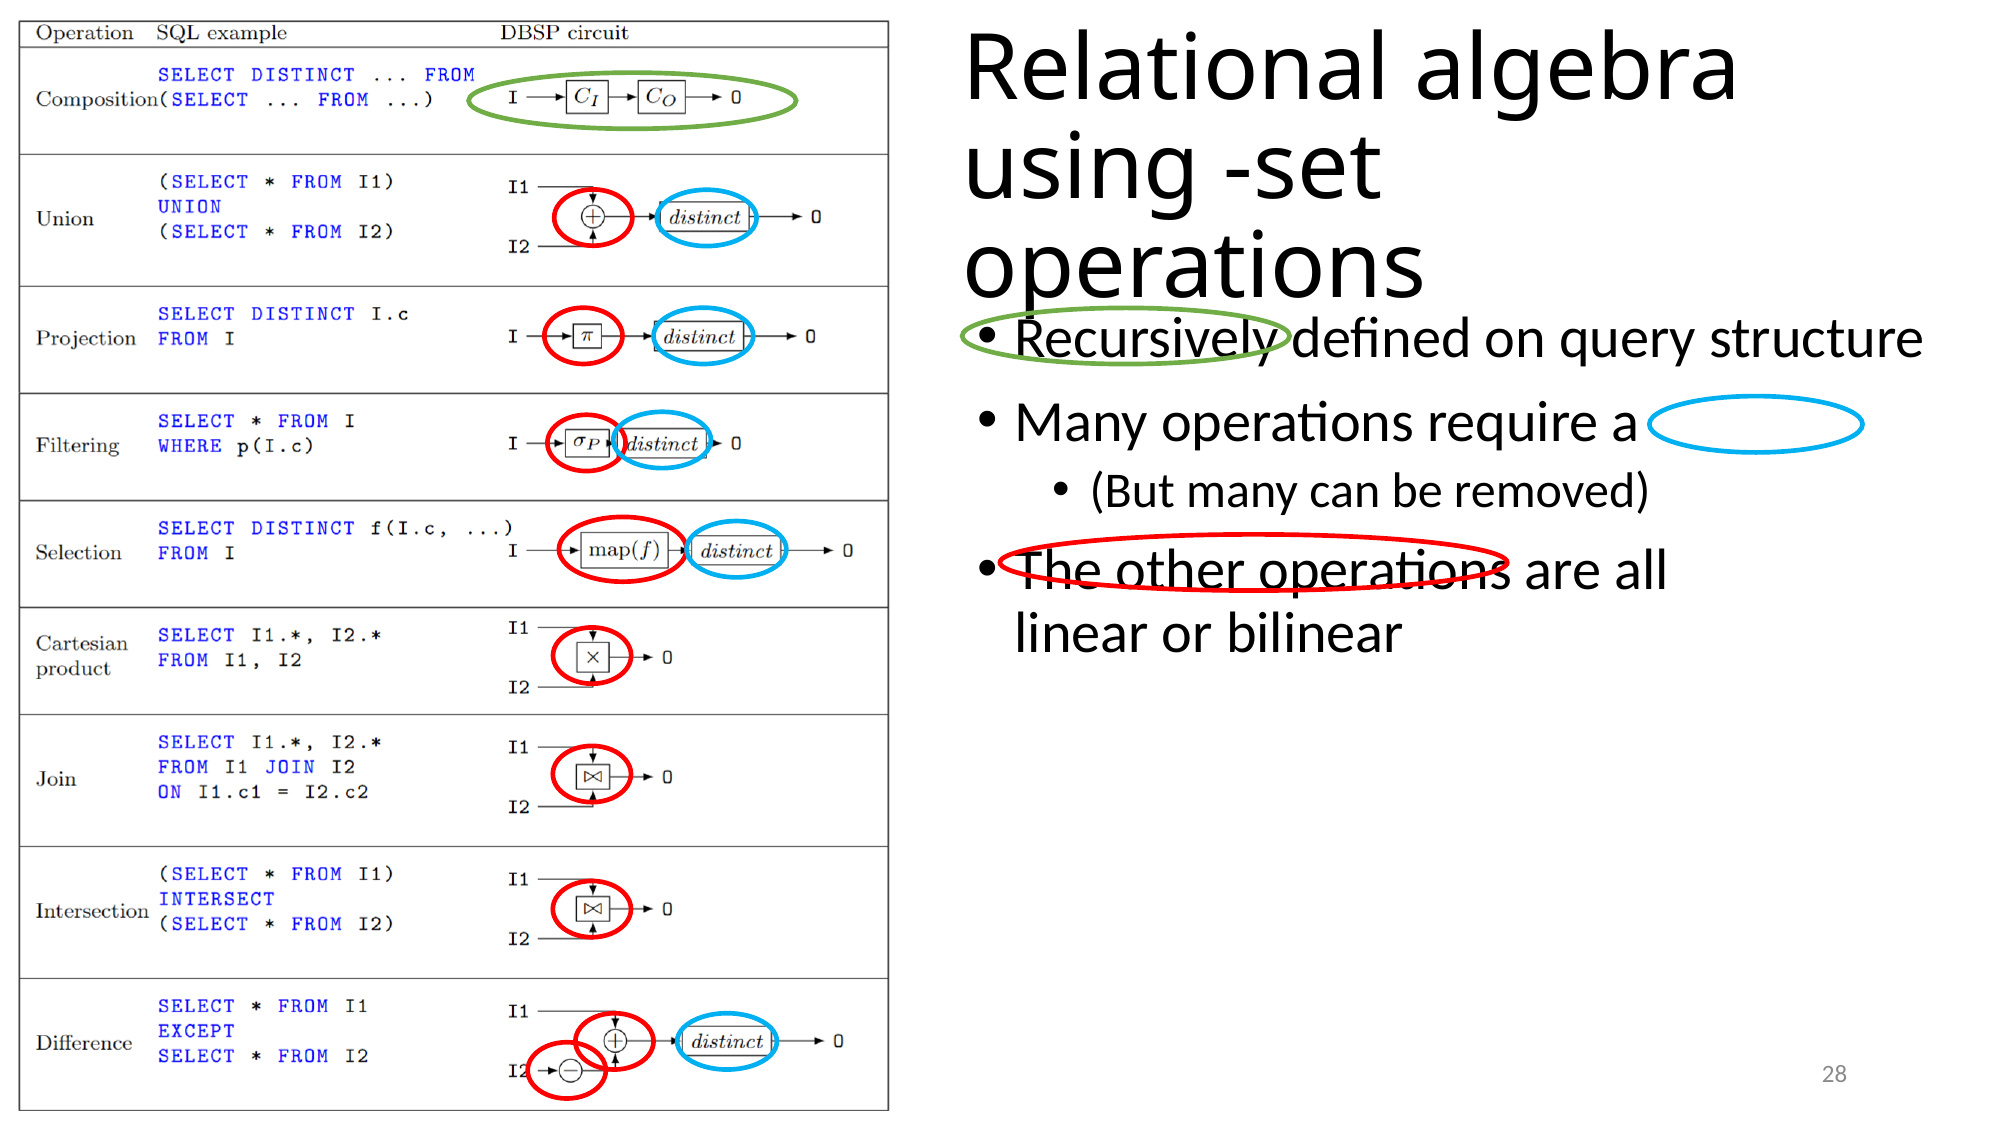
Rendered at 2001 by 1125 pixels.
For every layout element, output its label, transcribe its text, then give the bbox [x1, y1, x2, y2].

text_box [961, 306, 1291, 366]
picture [0, 0, 901, 1125]
slide_number 28 [1798, 1042, 1863, 1103]
text_box [1648, 395, 1864, 454]
text_box [998, 533, 1509, 592]
